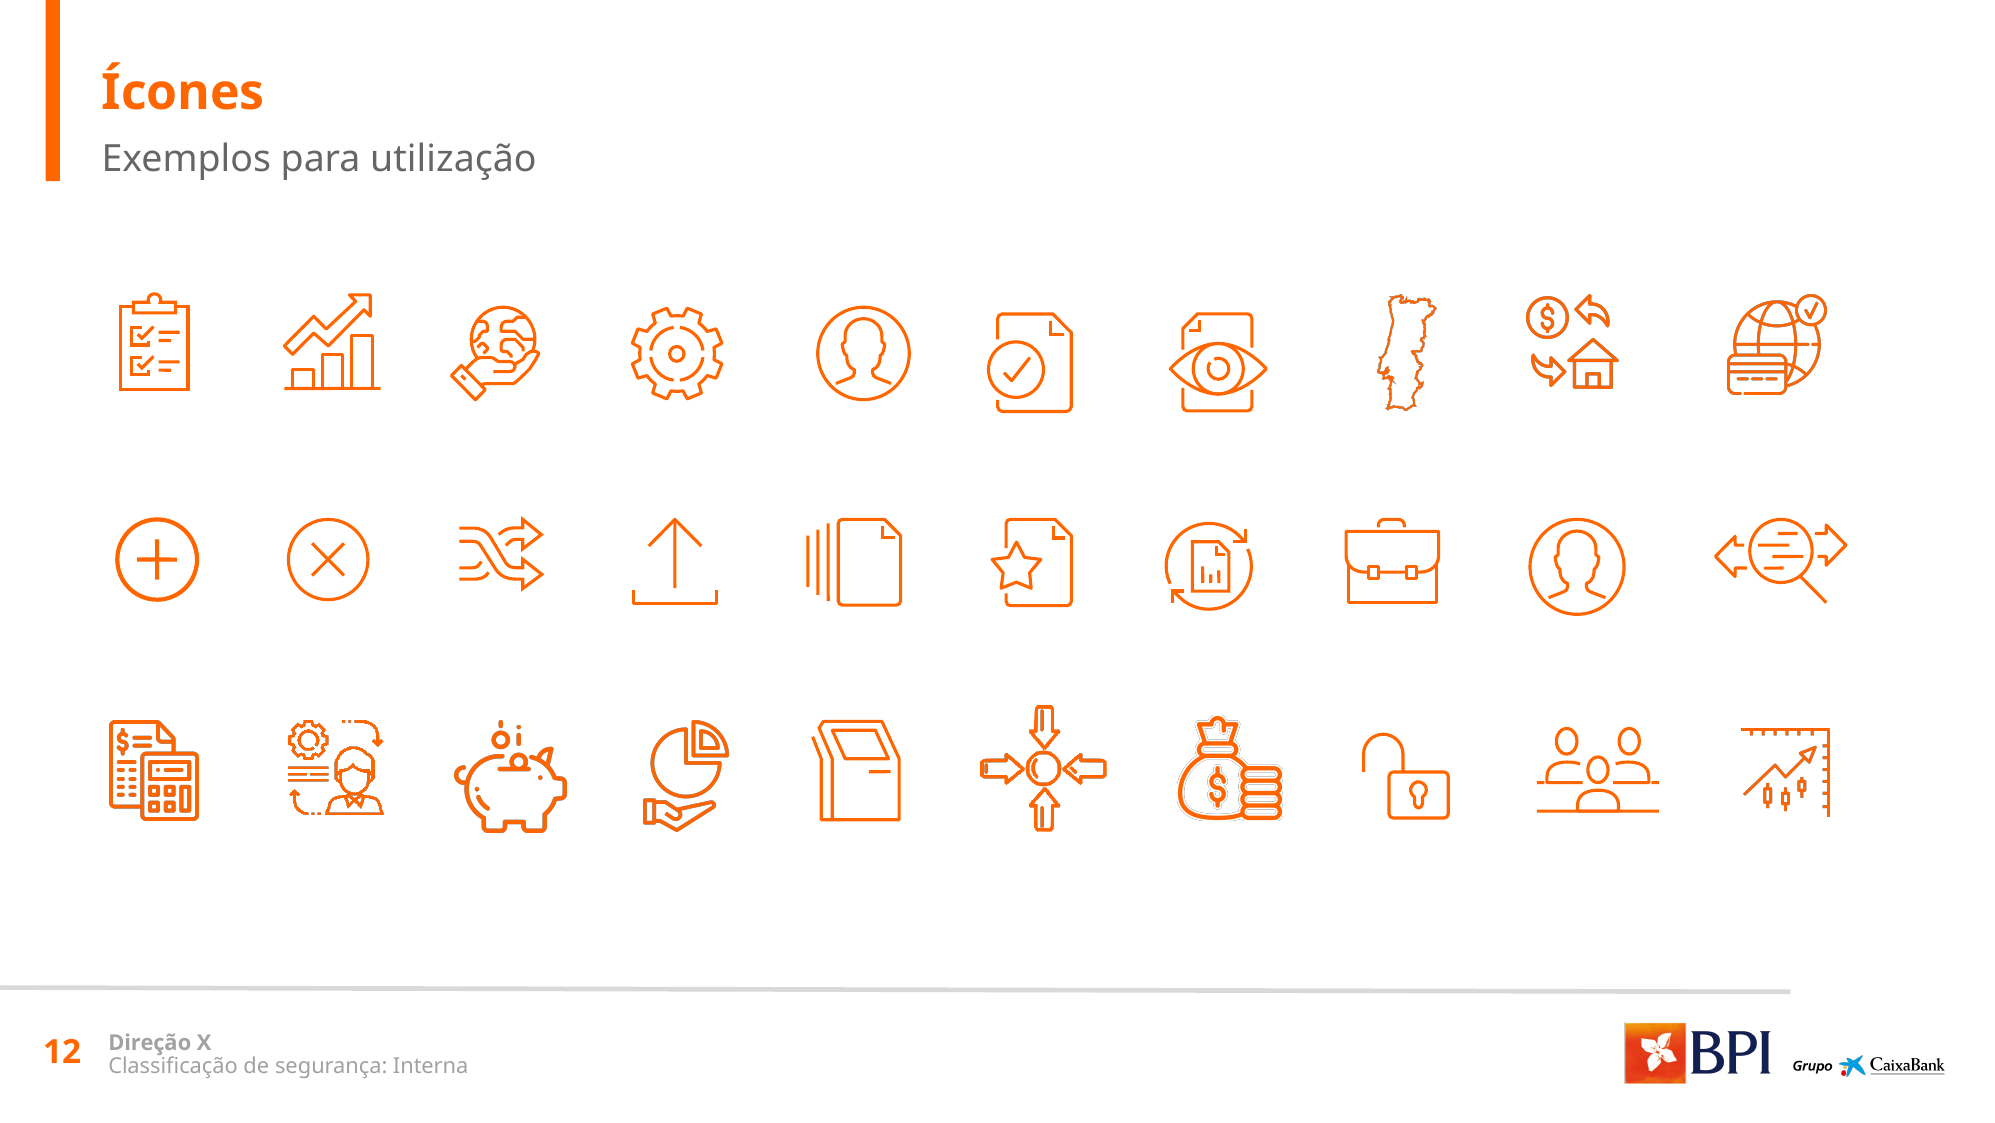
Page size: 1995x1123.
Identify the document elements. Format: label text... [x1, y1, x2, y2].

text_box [1715, 519, 1847, 603]
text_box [1536, 728, 1660, 812]
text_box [465, 512, 536, 596]
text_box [817, 307, 910, 400]
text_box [451, 307, 539, 400]
picture [108, 720, 199, 821]
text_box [633, 519, 717, 604]
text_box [1363, 734, 1449, 818]
picture [1741, 728, 1830, 817]
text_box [812, 721, 900, 820]
slide_number 12 [28, 1023, 132, 1083]
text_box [1529, 519, 1625, 615]
picture [1624, 1022, 1945, 1084]
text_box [988, 313, 1072, 412]
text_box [632, 308, 722, 399]
picture [1177, 715, 1283, 821]
picture [1377, 294, 1437, 411]
picture [1526, 294, 1619, 389]
picture [453, 720, 567, 833]
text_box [288, 519, 368, 600]
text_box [117, 519, 198, 600]
picture [1727, 294, 1827, 395]
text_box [120, 293, 188, 390]
list Ícones [86, 51, 1950, 126]
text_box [284, 294, 381, 389]
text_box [991, 519, 1072, 606]
picture [980, 705, 1107, 832]
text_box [1162, 519, 1255, 614]
list Exemplos para utilização [86, 126, 1950, 187]
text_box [807, 519, 901, 606]
picture [643, 720, 729, 832]
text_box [1346, 519, 1439, 603]
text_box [1170, 313, 1267, 411]
picture [288, 720, 384, 815]
